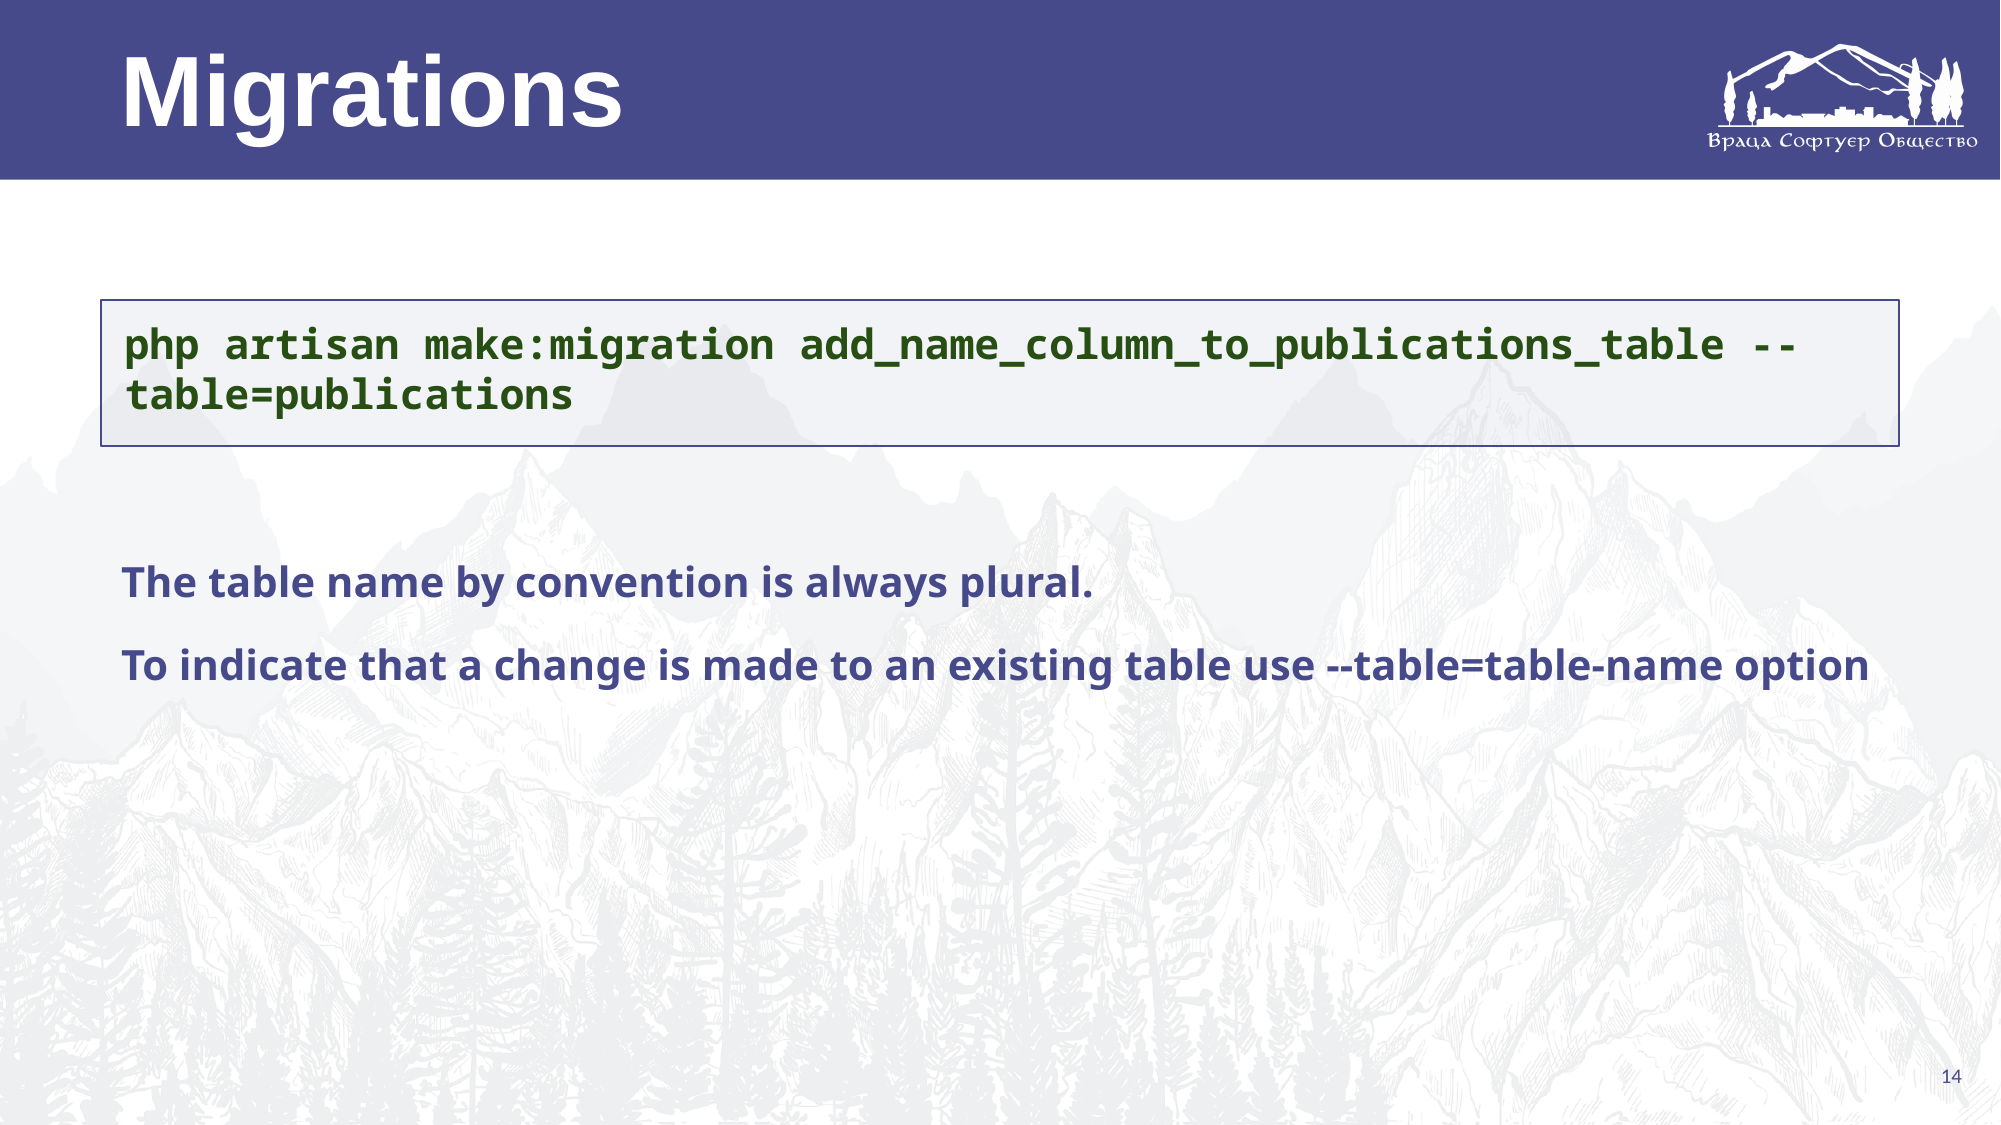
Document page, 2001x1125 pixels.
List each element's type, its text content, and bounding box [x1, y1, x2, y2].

list The table name by convention is always plural. To indicate that a change is made to an existing table use --table=table-name option [100, 528, 1915, 760]
list php artisan make:migration add_name_column_to_publications_table --table=publications [100, 299, 1900, 447]
text_box Migrations [0, 6, 1489, 161]
slide_number 14 [1897, 1049, 1968, 1101]
picture [1703, 19, 1981, 165]
